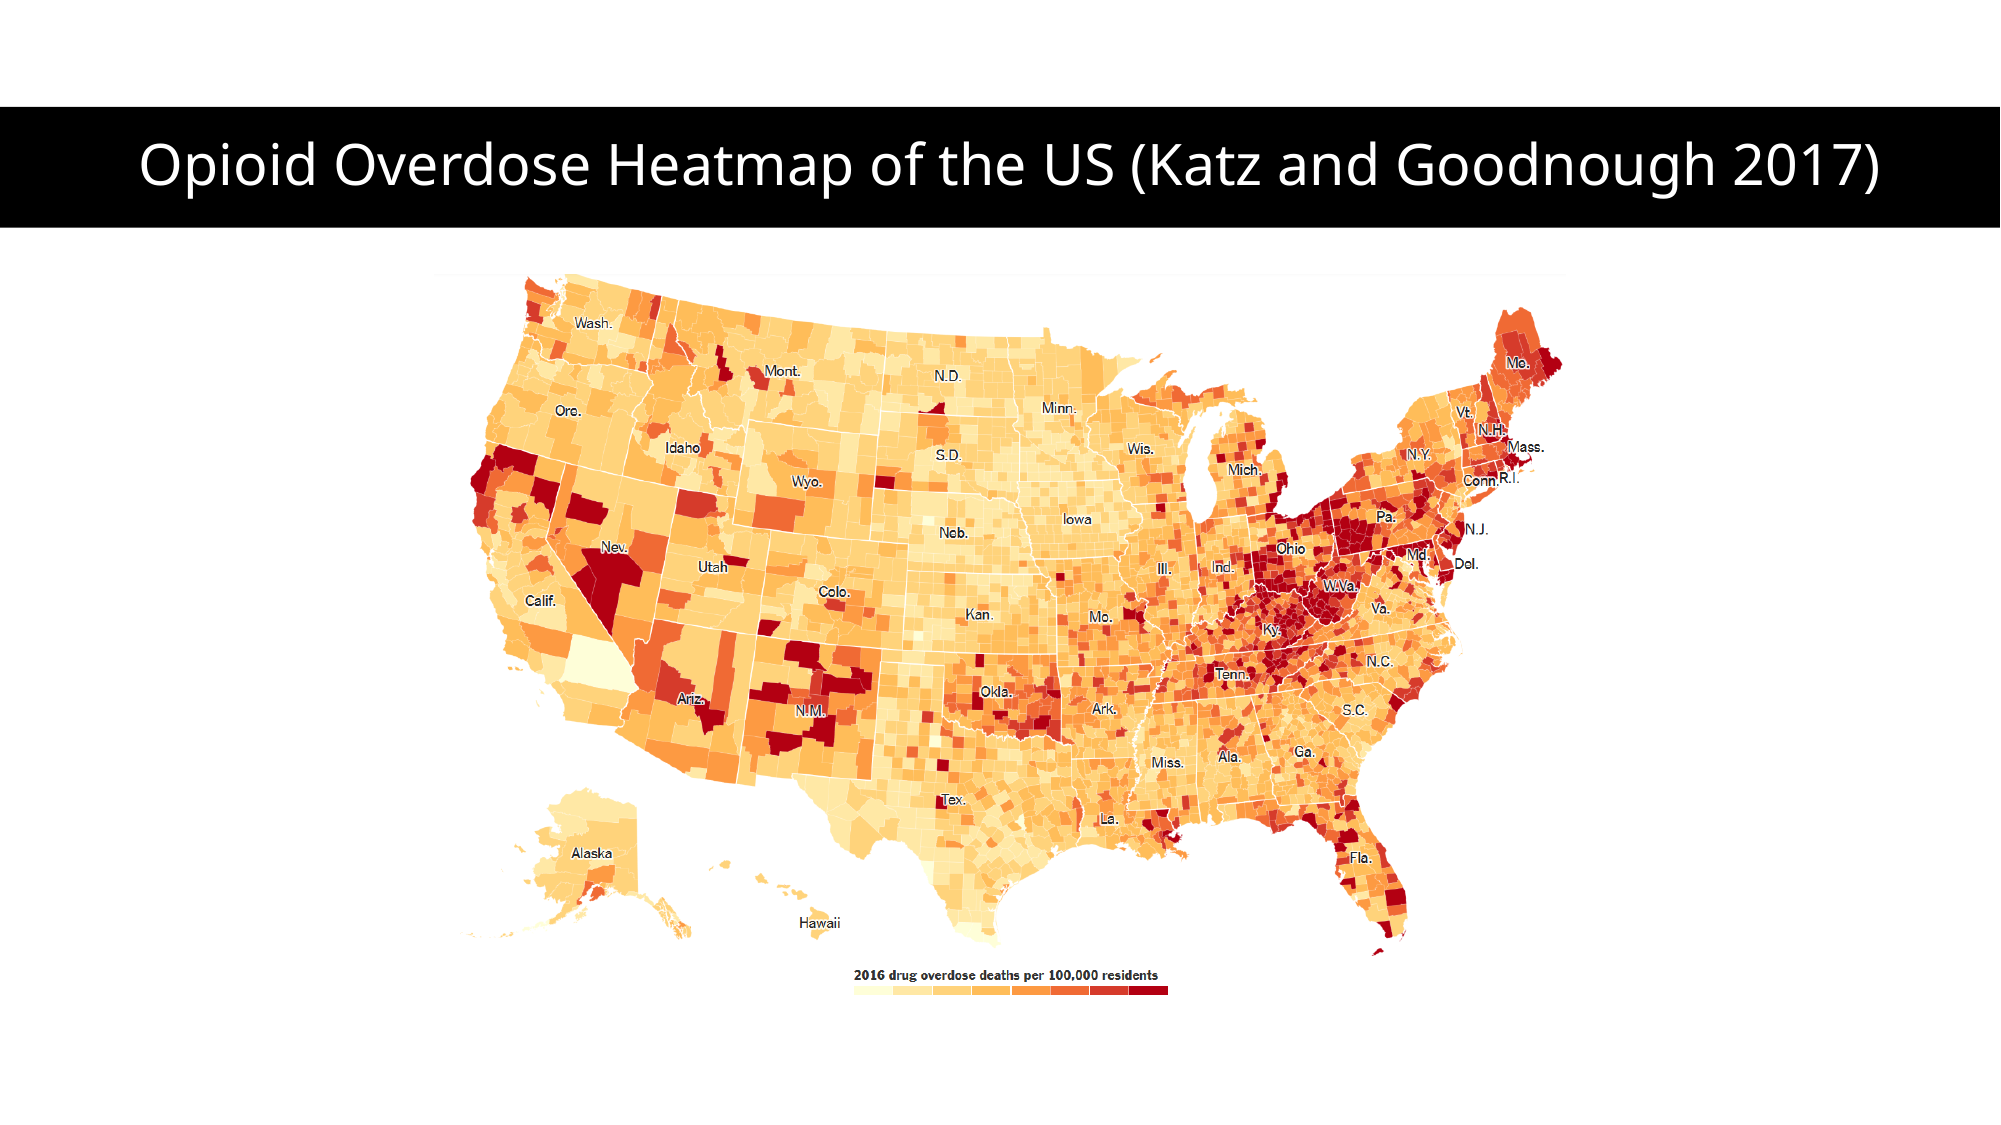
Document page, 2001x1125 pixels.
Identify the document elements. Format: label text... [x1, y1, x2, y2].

text_box [0, 106, 2000, 229]
picture [434, 274, 1566, 996]
title Opioid Overdose Heatmap of the US (Katz and Goodnough 2017) [91, 105, 1931, 228]
